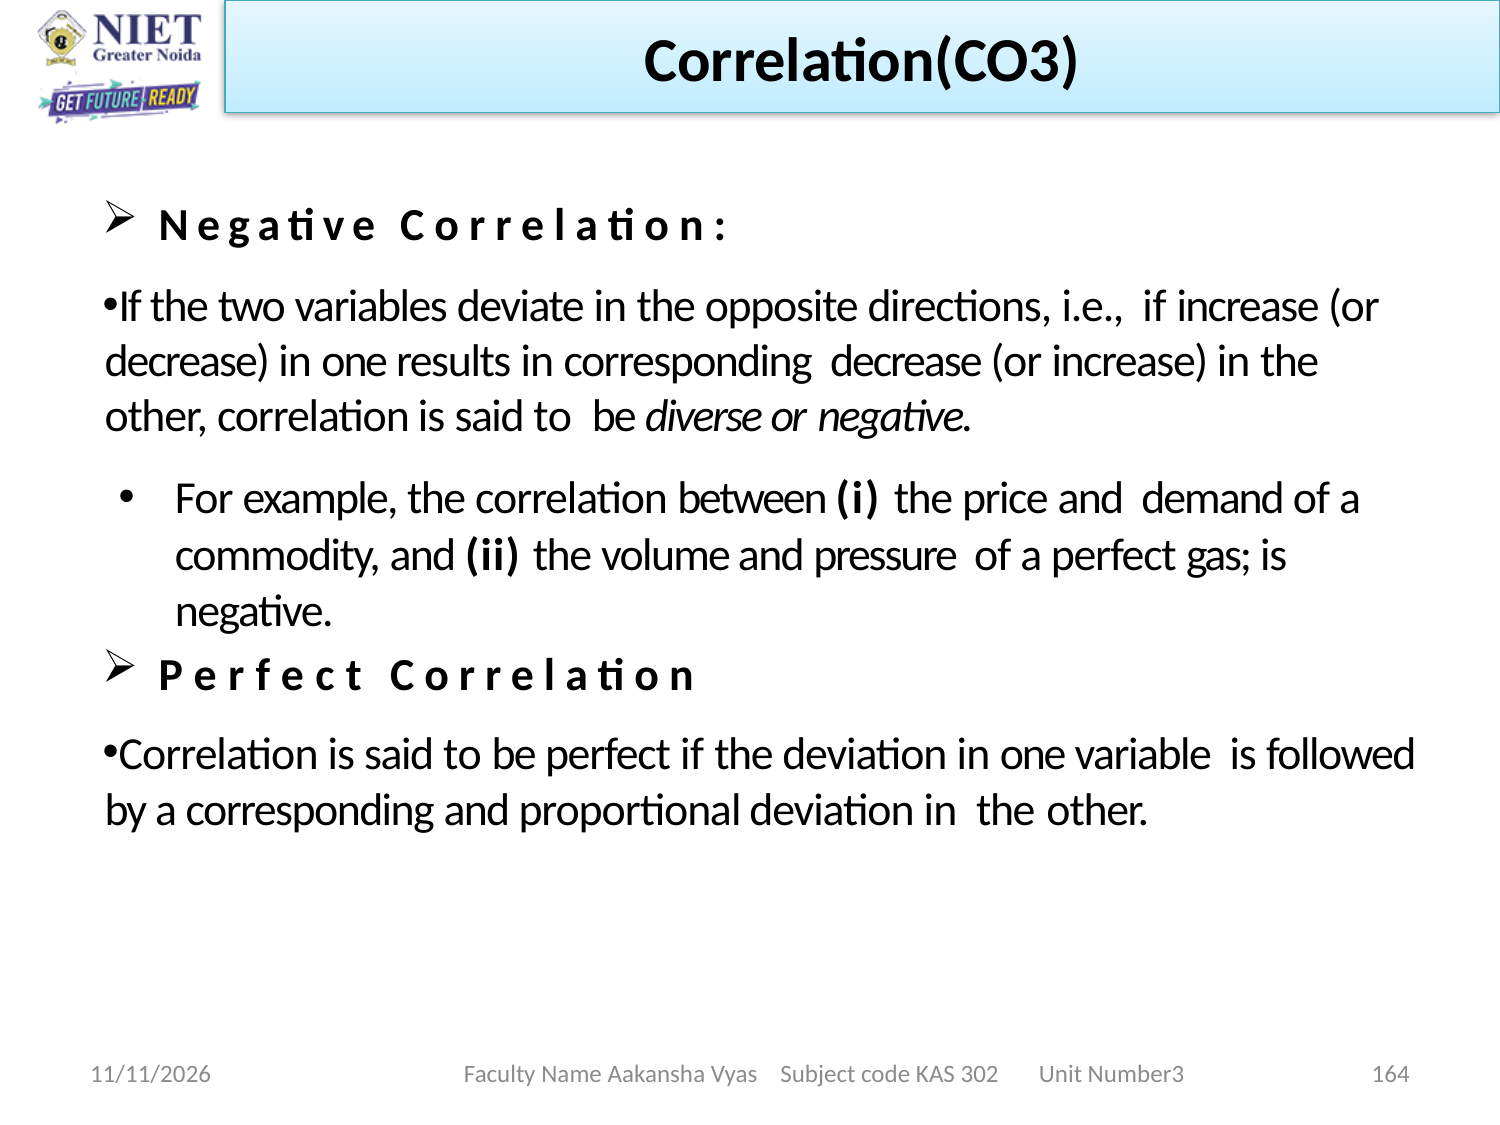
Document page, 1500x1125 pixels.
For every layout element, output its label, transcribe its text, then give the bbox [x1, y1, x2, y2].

text_box Correlation(CO3) [238, 0, 1500, 113]
picture [0, 0, 238, 135]
list Negative Correlation: If the two variables deviate in the opposite directions, i.e., if increase (or decrease) in one results in corresponding decrease (or increase) in the other, correlation is said to be diverse or negative. For example, the correlation between (i) the price and demand of a commodity, and (ii) the volume and pressure of a perfect gas; is negative. Perfect Correlation Correlation is said to be perfect if the deviation in one variable is followed by a corresponding and proportional deviation in the other. [87, 187, 1438, 930]
slide_number 164 [1074, 1042, 1425, 1103]
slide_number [75, 1042, 412, 1103]
footer Faculty Name Aakansha Vyas Subject code KAS 302 Unit Number3 [412, 1042, 1074, 1103]
